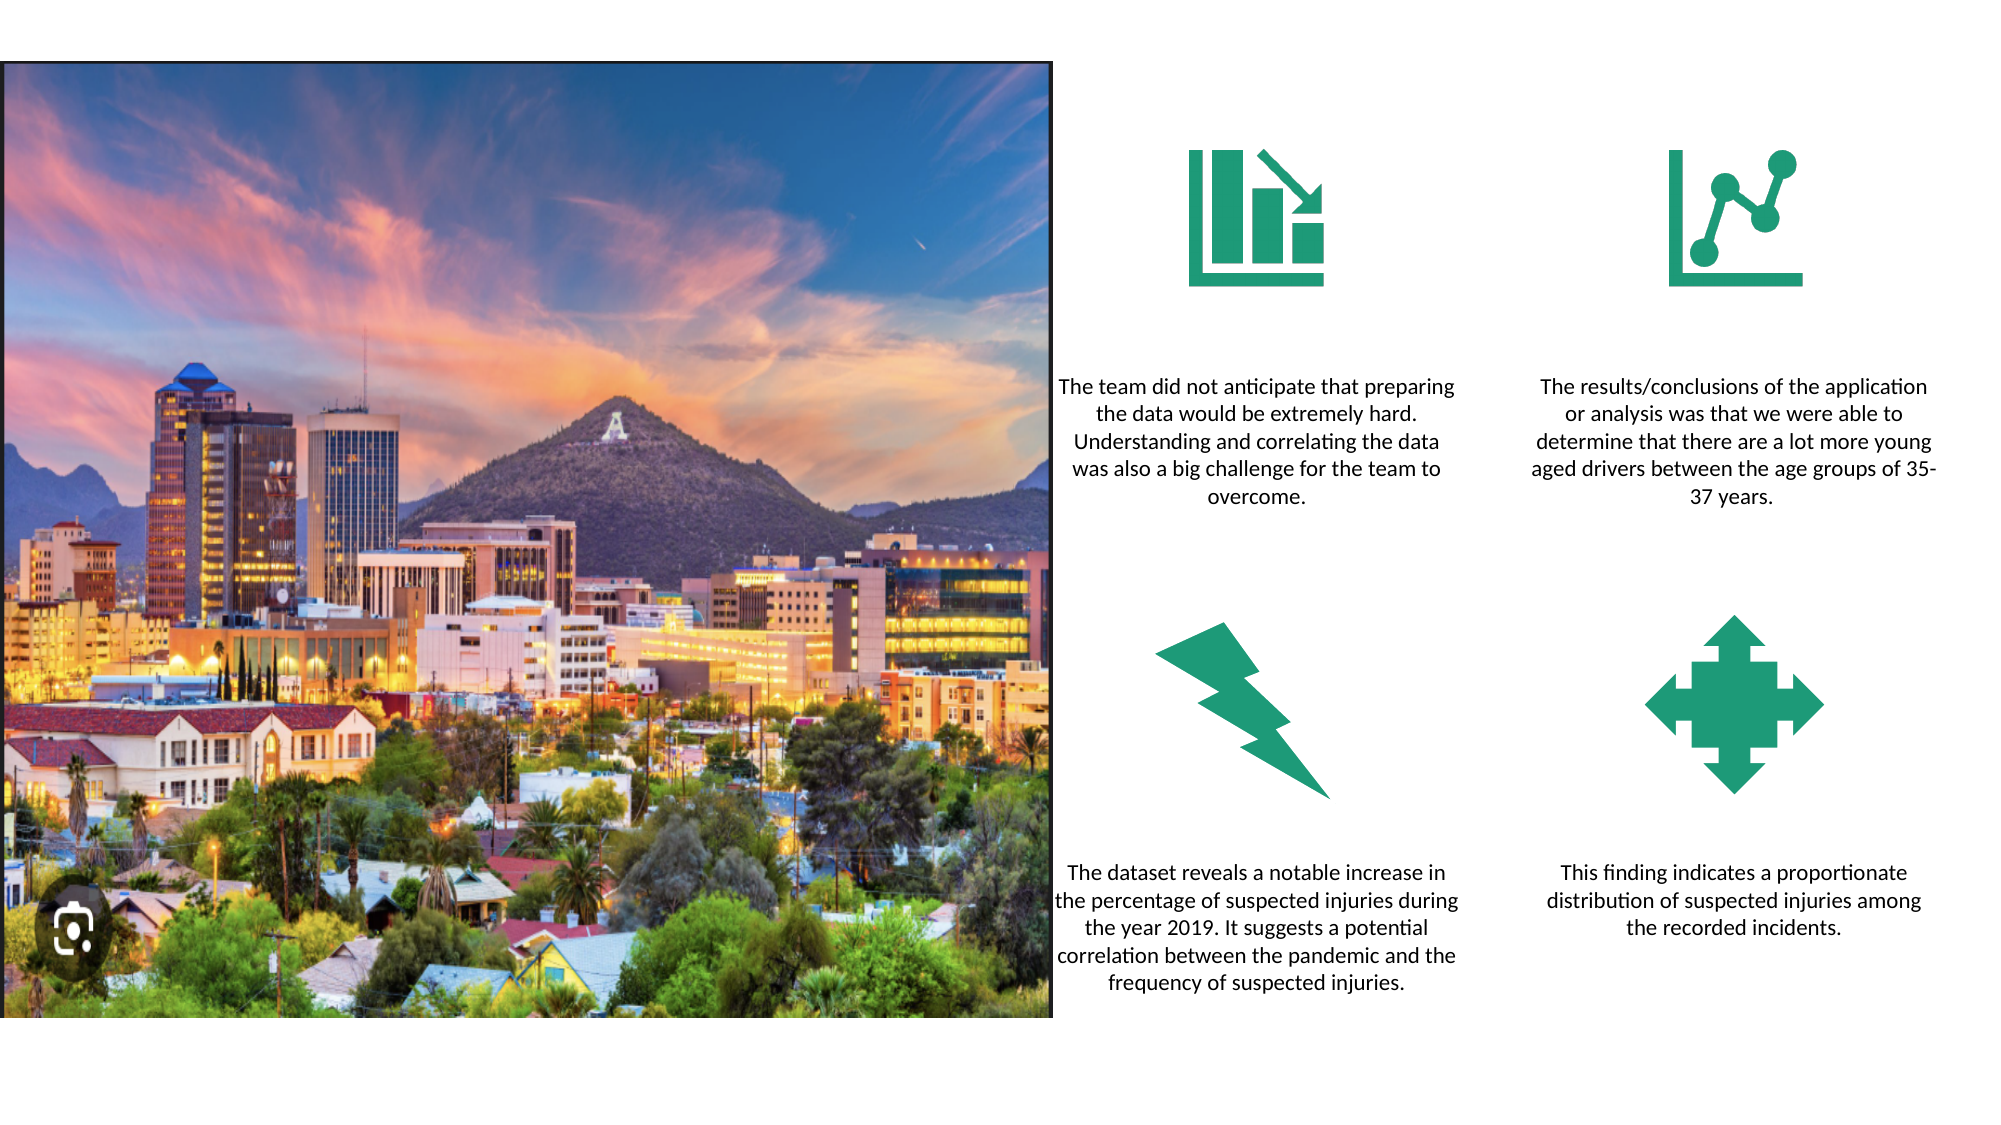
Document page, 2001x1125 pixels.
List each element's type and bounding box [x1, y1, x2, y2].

picture [0, 61, 1053, 1018]
list [1051, 49, 1940, 1076]
